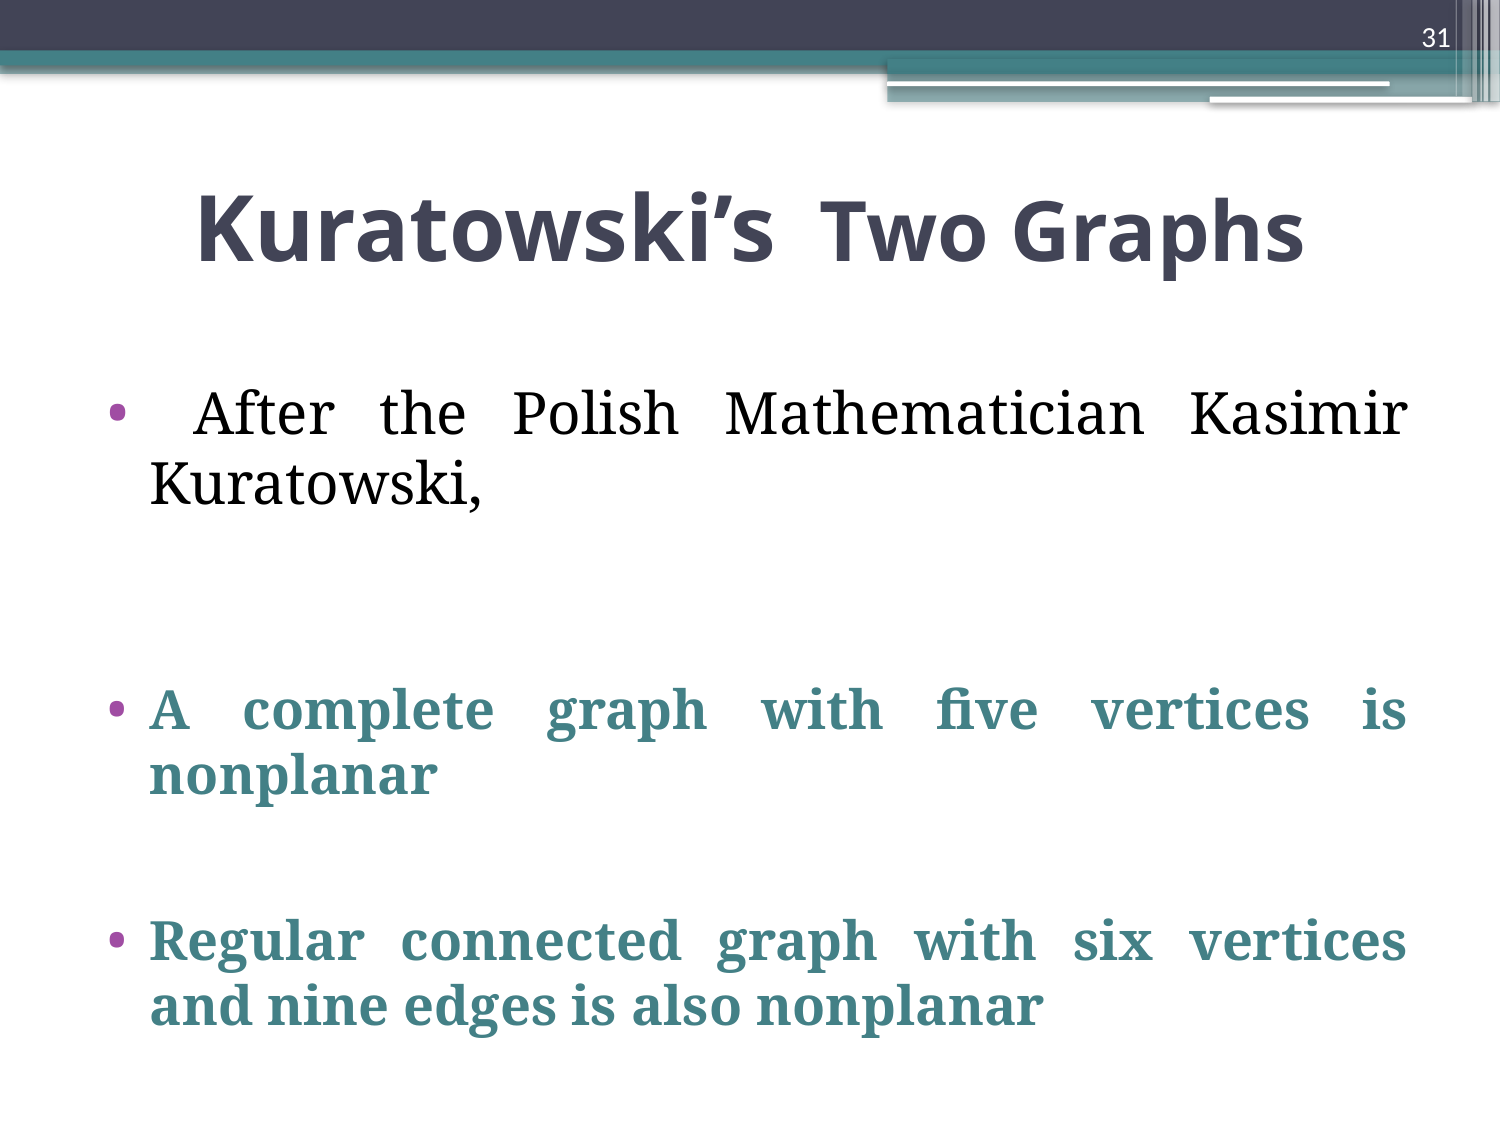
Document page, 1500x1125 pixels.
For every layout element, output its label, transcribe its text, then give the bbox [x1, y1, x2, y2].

title Kuratowski’s Two Graphs [75, 137, 1425, 313]
slide_number 31 [1340, 0, 1466, 61]
list After the Polish Mathematician Kasimir Kuratowski, A complete graph with five vertices is nonplanar Regular connected graph with six vertices and nine edges is also nonplanar [75, 369, 1425, 1079]
